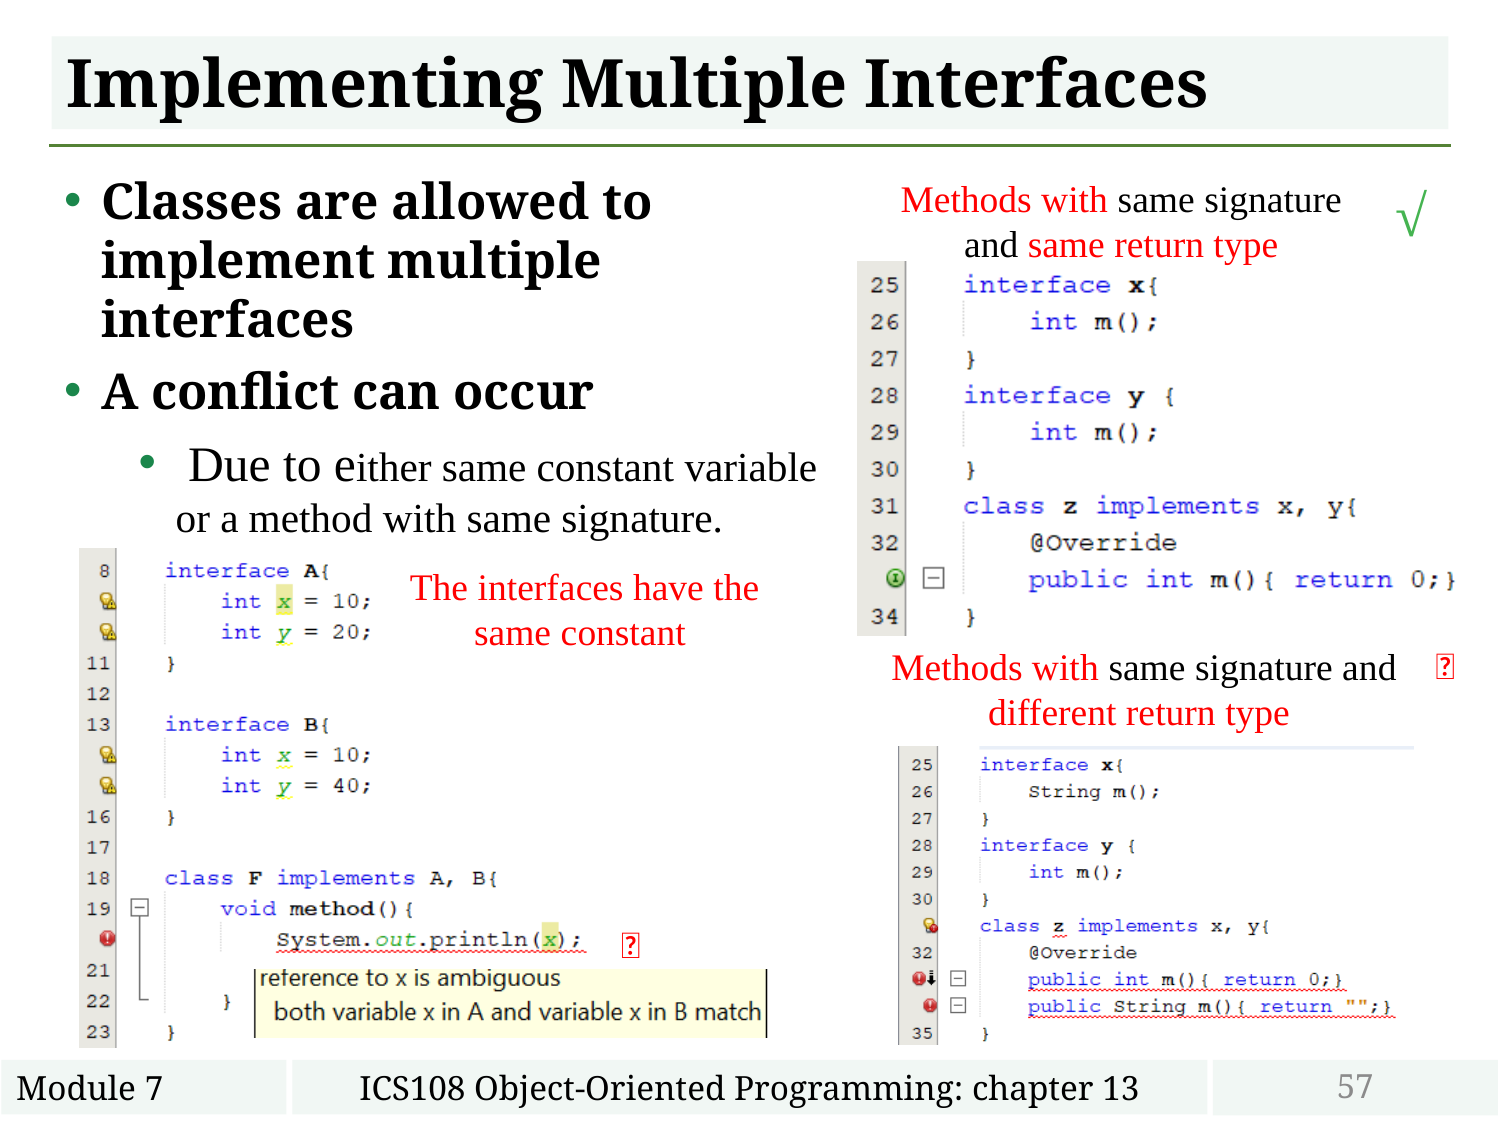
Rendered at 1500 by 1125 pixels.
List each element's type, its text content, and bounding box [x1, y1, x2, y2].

text_box Methods with same signature and different return type [857, 636, 1431, 741]
title Implementing Multiple Interfaces [51, 36, 1449, 130]
list Classes are allowed to implement multiple interfaces A conflict can occur Due to either same constant variable or a method with same signature. [49, 162, 858, 549]
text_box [857, 168, 1481, 636]
picture [236, 969, 781, 1038]
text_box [79, 548, 781, 1048]
text_box ❌ [1421, 636, 1470, 695]
slide_number 57 [1212, 1059, 1498, 1116]
picture [898, 746, 1414, 1045]
